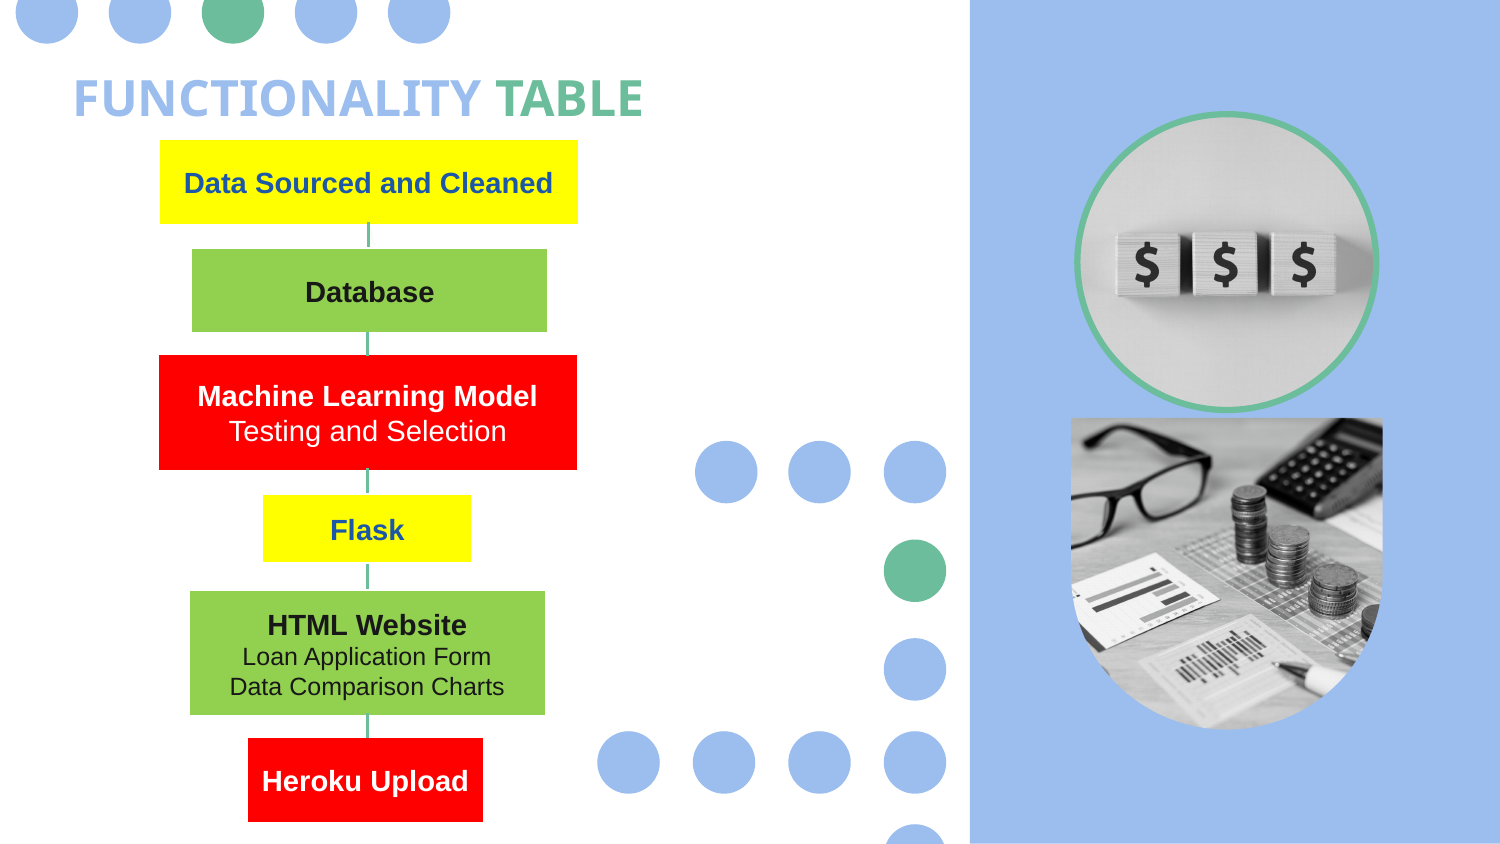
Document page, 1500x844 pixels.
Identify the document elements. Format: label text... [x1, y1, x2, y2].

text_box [15, 0, 451, 44]
text_box Database [188, 245, 552, 336]
text_box Flask [259, 491, 475, 566]
text_box [373, 590, 592, 721]
text_box [120, 590, 363, 721]
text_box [597, 440, 947, 844]
picture [1070, 417, 1383, 730]
text_box HTML Website Loan Application Form Data Comparison Charts [185, 587, 549, 719]
picture [1077, 113, 1377, 411]
text_box Machine Learning Model Testing and Selection [155, 351, 581, 474]
text_box Data Sourced and Cleaned [156, 136, 582, 228]
text_box FUNCTIONALITY TABLE [57, 51, 718, 119]
text_box Heroku Upload [244, 734, 488, 826]
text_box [368, 225, 382, 271]
